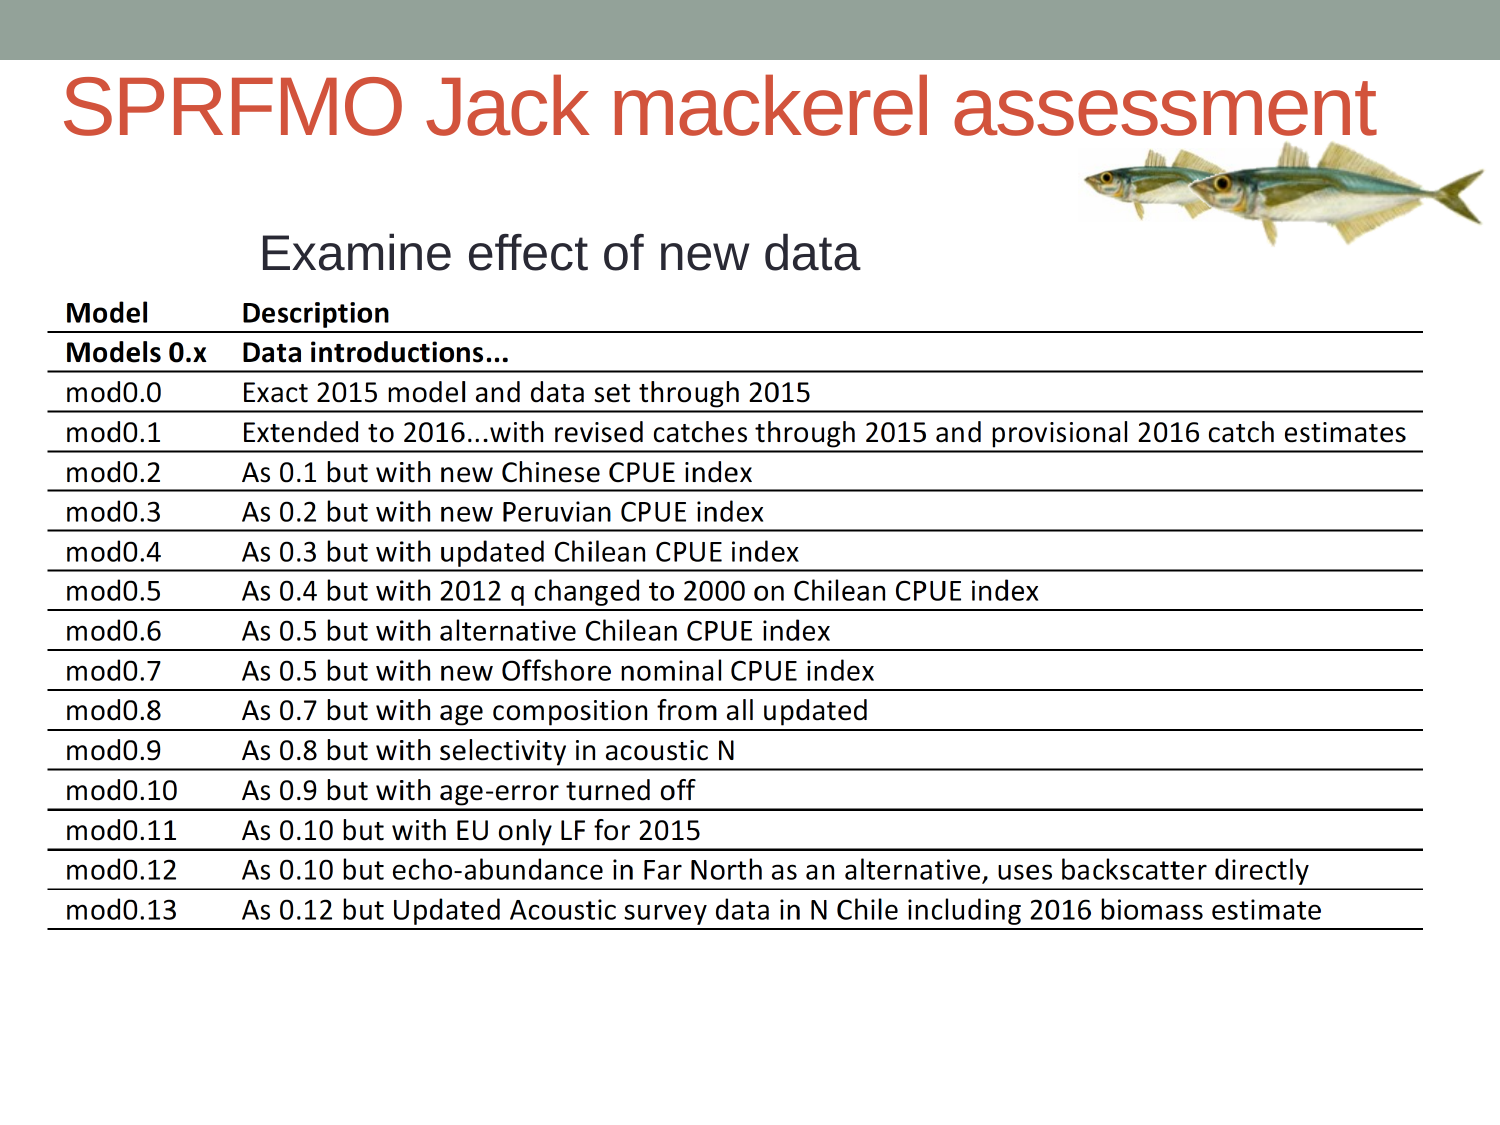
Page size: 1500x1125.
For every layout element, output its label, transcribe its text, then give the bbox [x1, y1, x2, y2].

list Examine effect of new data [243, 212, 1257, 291]
picture [46, 294, 1426, 931]
picture [1078, 140, 1491, 249]
title SPRFMO Jack mackerel assessment [45, 32, 1394, 173]
